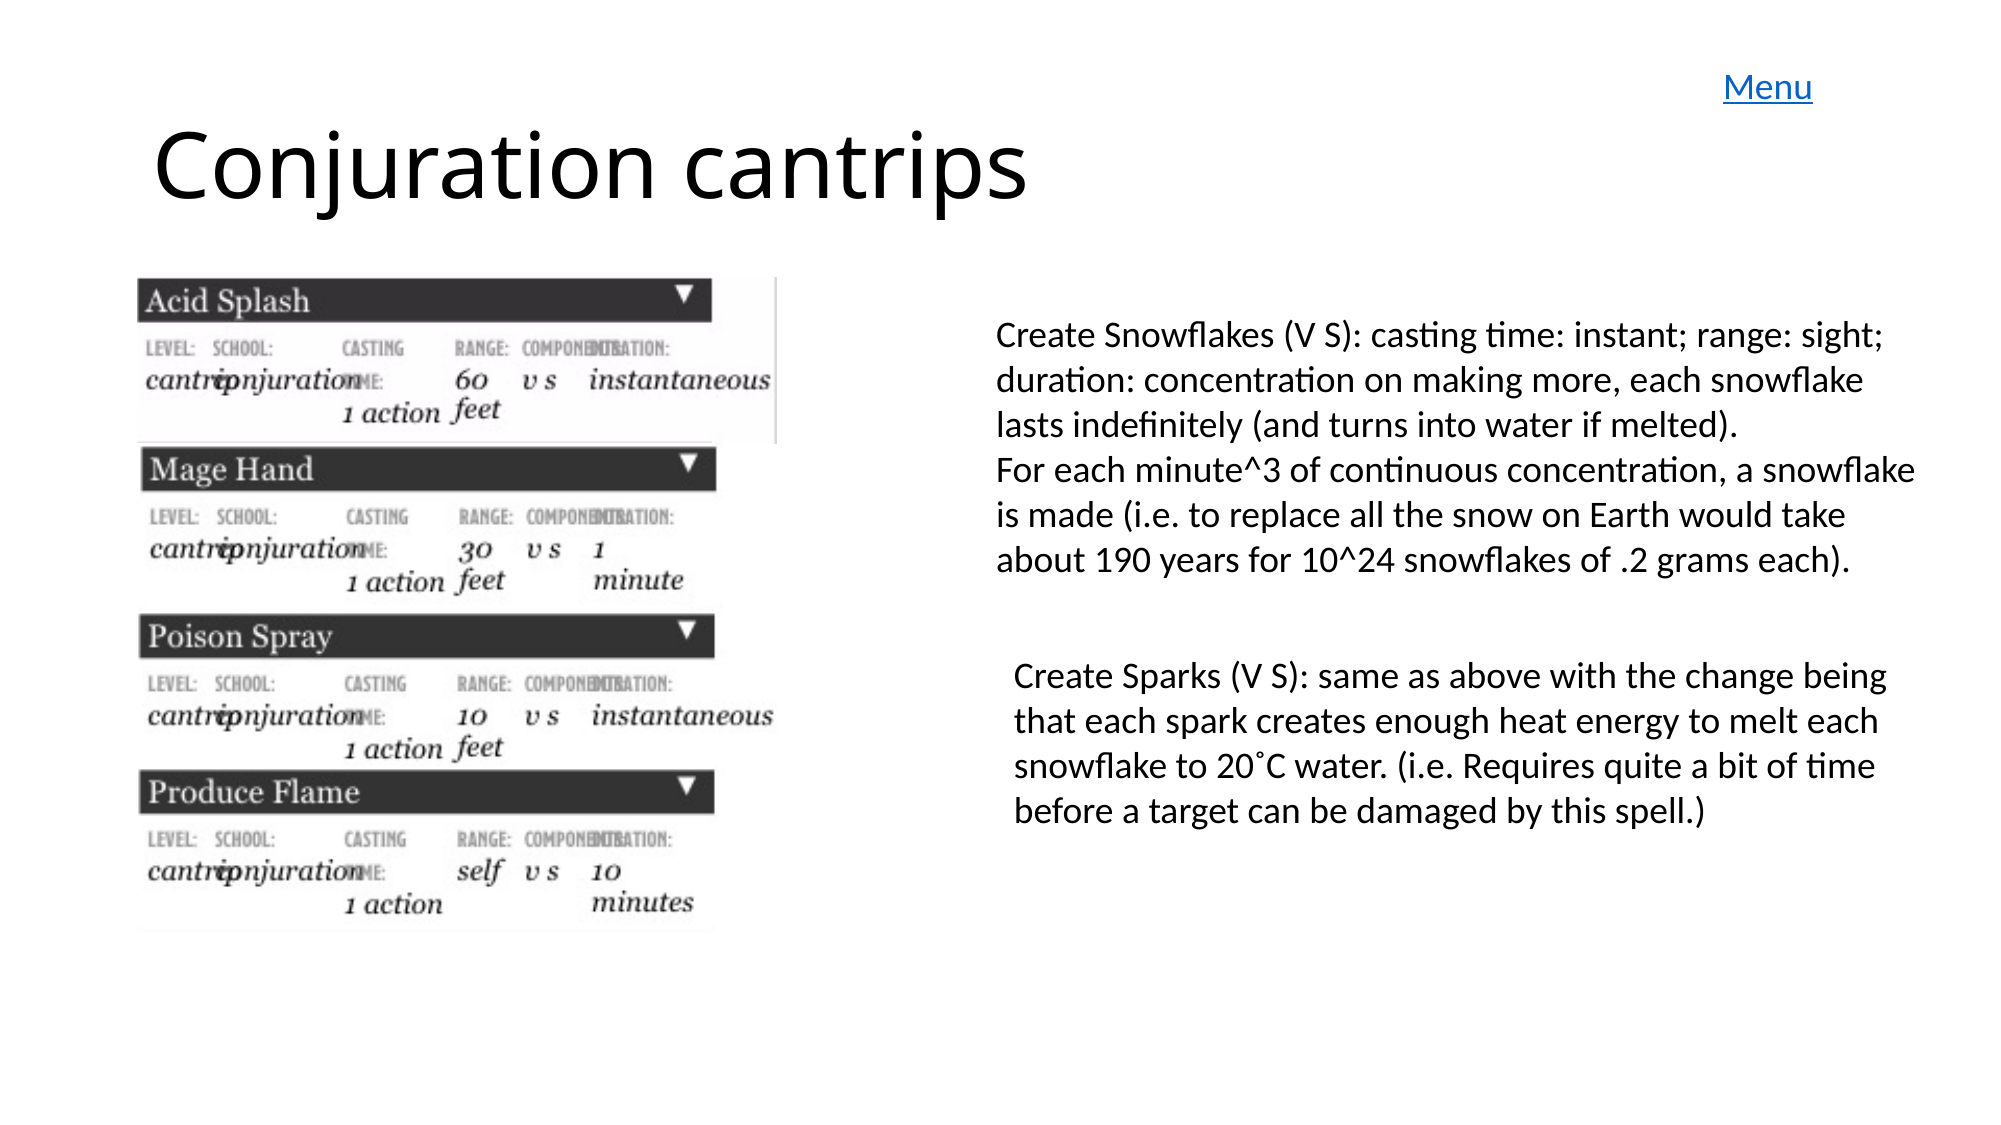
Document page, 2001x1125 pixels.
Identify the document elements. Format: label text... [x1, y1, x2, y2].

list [137, 277, 777, 444]
text_box Menu [1347, 9, 1828, 115]
picture [137, 443, 723, 611]
title Conjuration cantrips [137, 59, 1863, 278]
picture [137, 612, 784, 934]
text_box Create Snowflakes (V S): casting time: instant; range: sight; duration: concentration on making more, each snowflake lasts indefinitely (and turns into water if melted). For each minute^3 of continuous concentration, a snowflake is made (i.e. to replace all the snow on Earth would take about 190 years for 10^24 snowflakes of .2 grams each). [981, 302, 1940, 588]
text_box Create Sparks (V S): same as above with the change being that each spark creates enough heat energy to melt each snowflake to 20˚C water. (i.e. Requires quite a bit of time before a target can be damaged by this spell.) [999, 643, 1968, 838]
